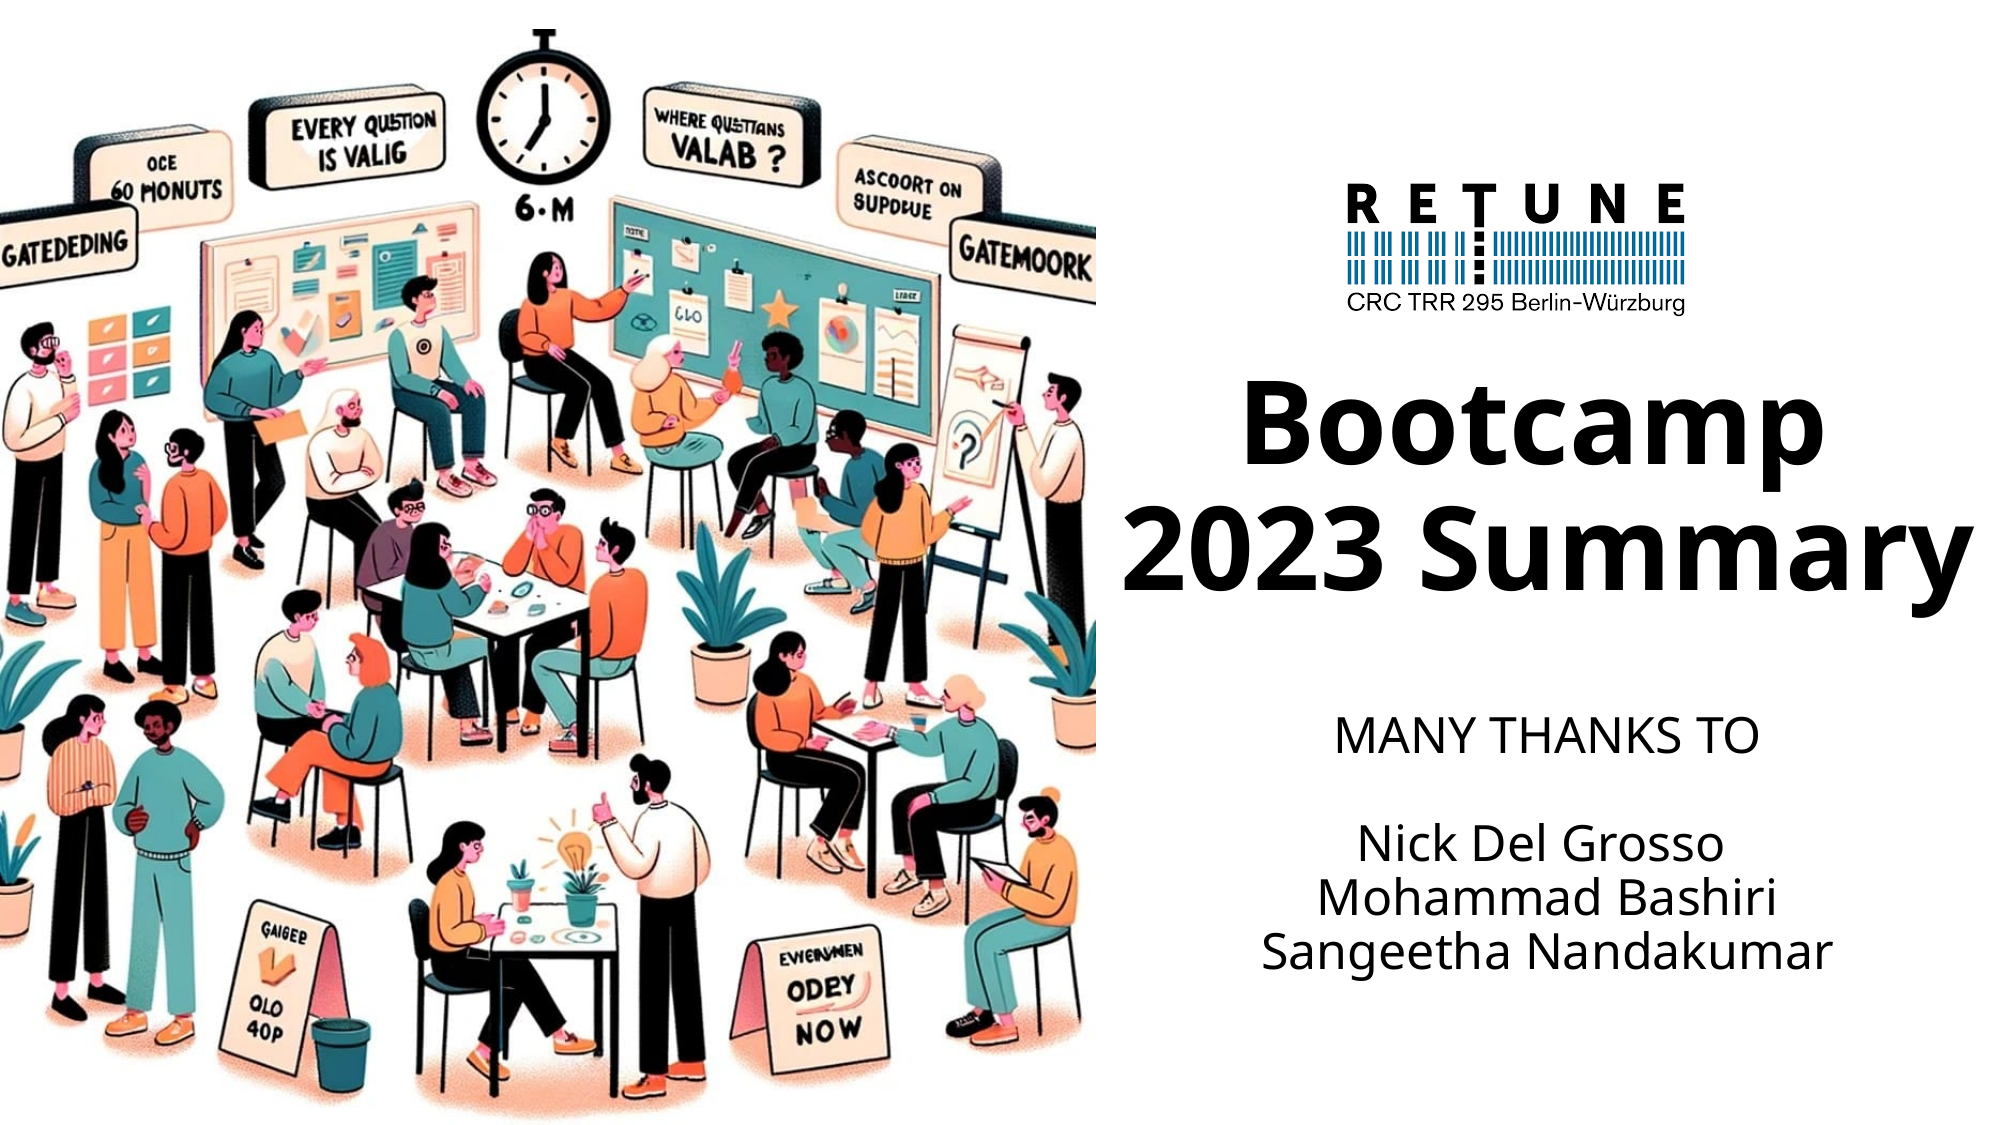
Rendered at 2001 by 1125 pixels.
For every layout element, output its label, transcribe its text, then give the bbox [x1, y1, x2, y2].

text_box MANY THANKS TO Nick Del Grosso Mohammad Bashiri Sangeetha Nandakumar [1096, 596, 2000, 988]
picture [0, 29, 1096, 1125]
picture [1342, 178, 1689, 323]
title Bootcamp 2023 Summary [1096, 231, 2000, 596]
